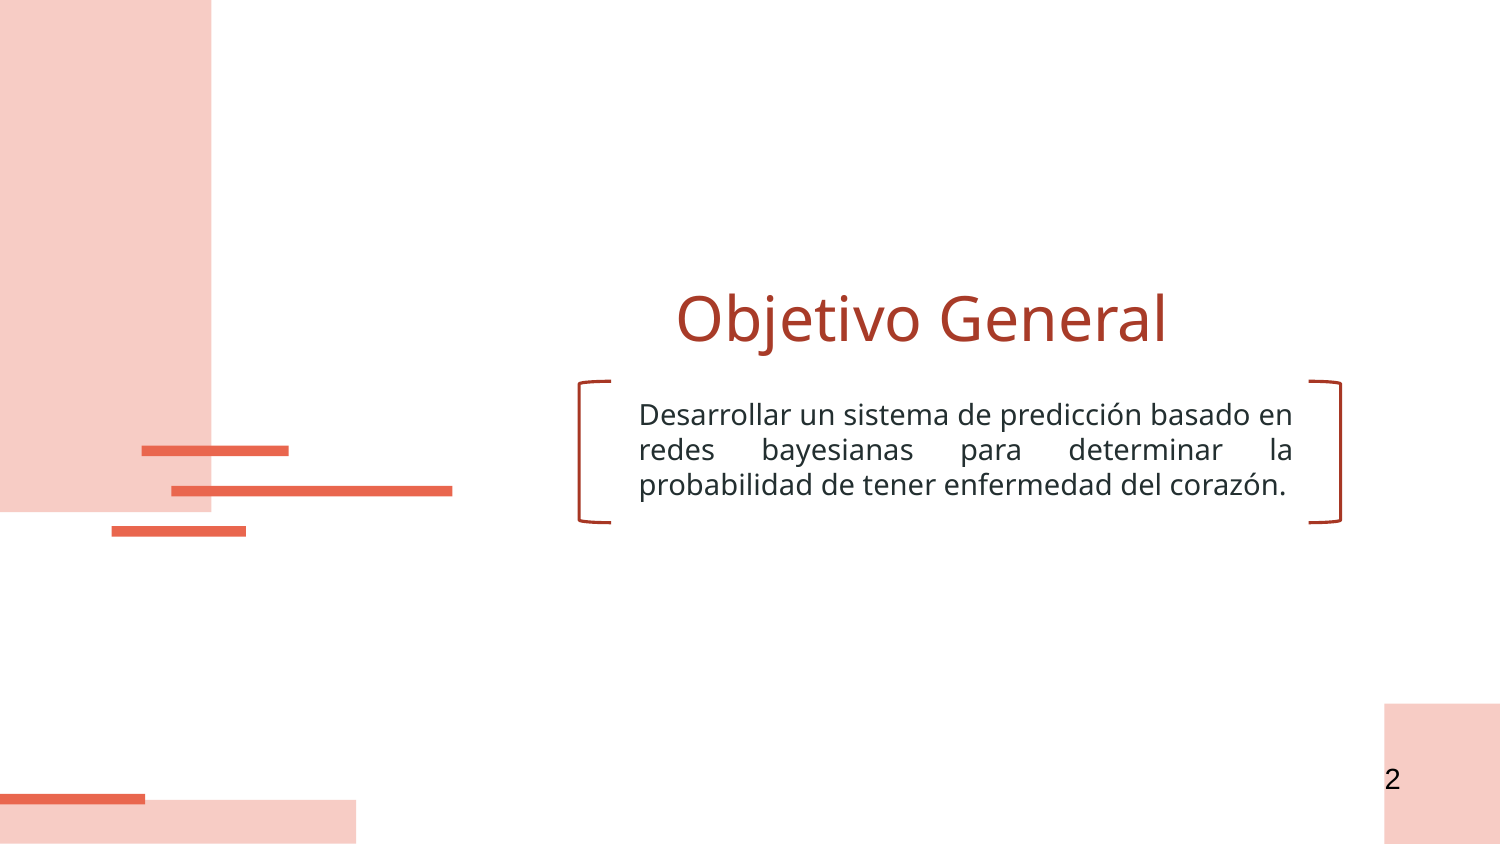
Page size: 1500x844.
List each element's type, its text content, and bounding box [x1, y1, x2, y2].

text_box 2 [1369, 752, 1500, 803]
text_box [1308, 380, 1342, 524]
text_box [578, 380, 612, 524]
subtitle Desarrollar un sistema de predicción basado en redes bayesianas para determinar la probabilidad de tener enfermedad del corazón. [623, 381, 1308, 523]
title Objetivo General [660, 271, 1292, 362]
